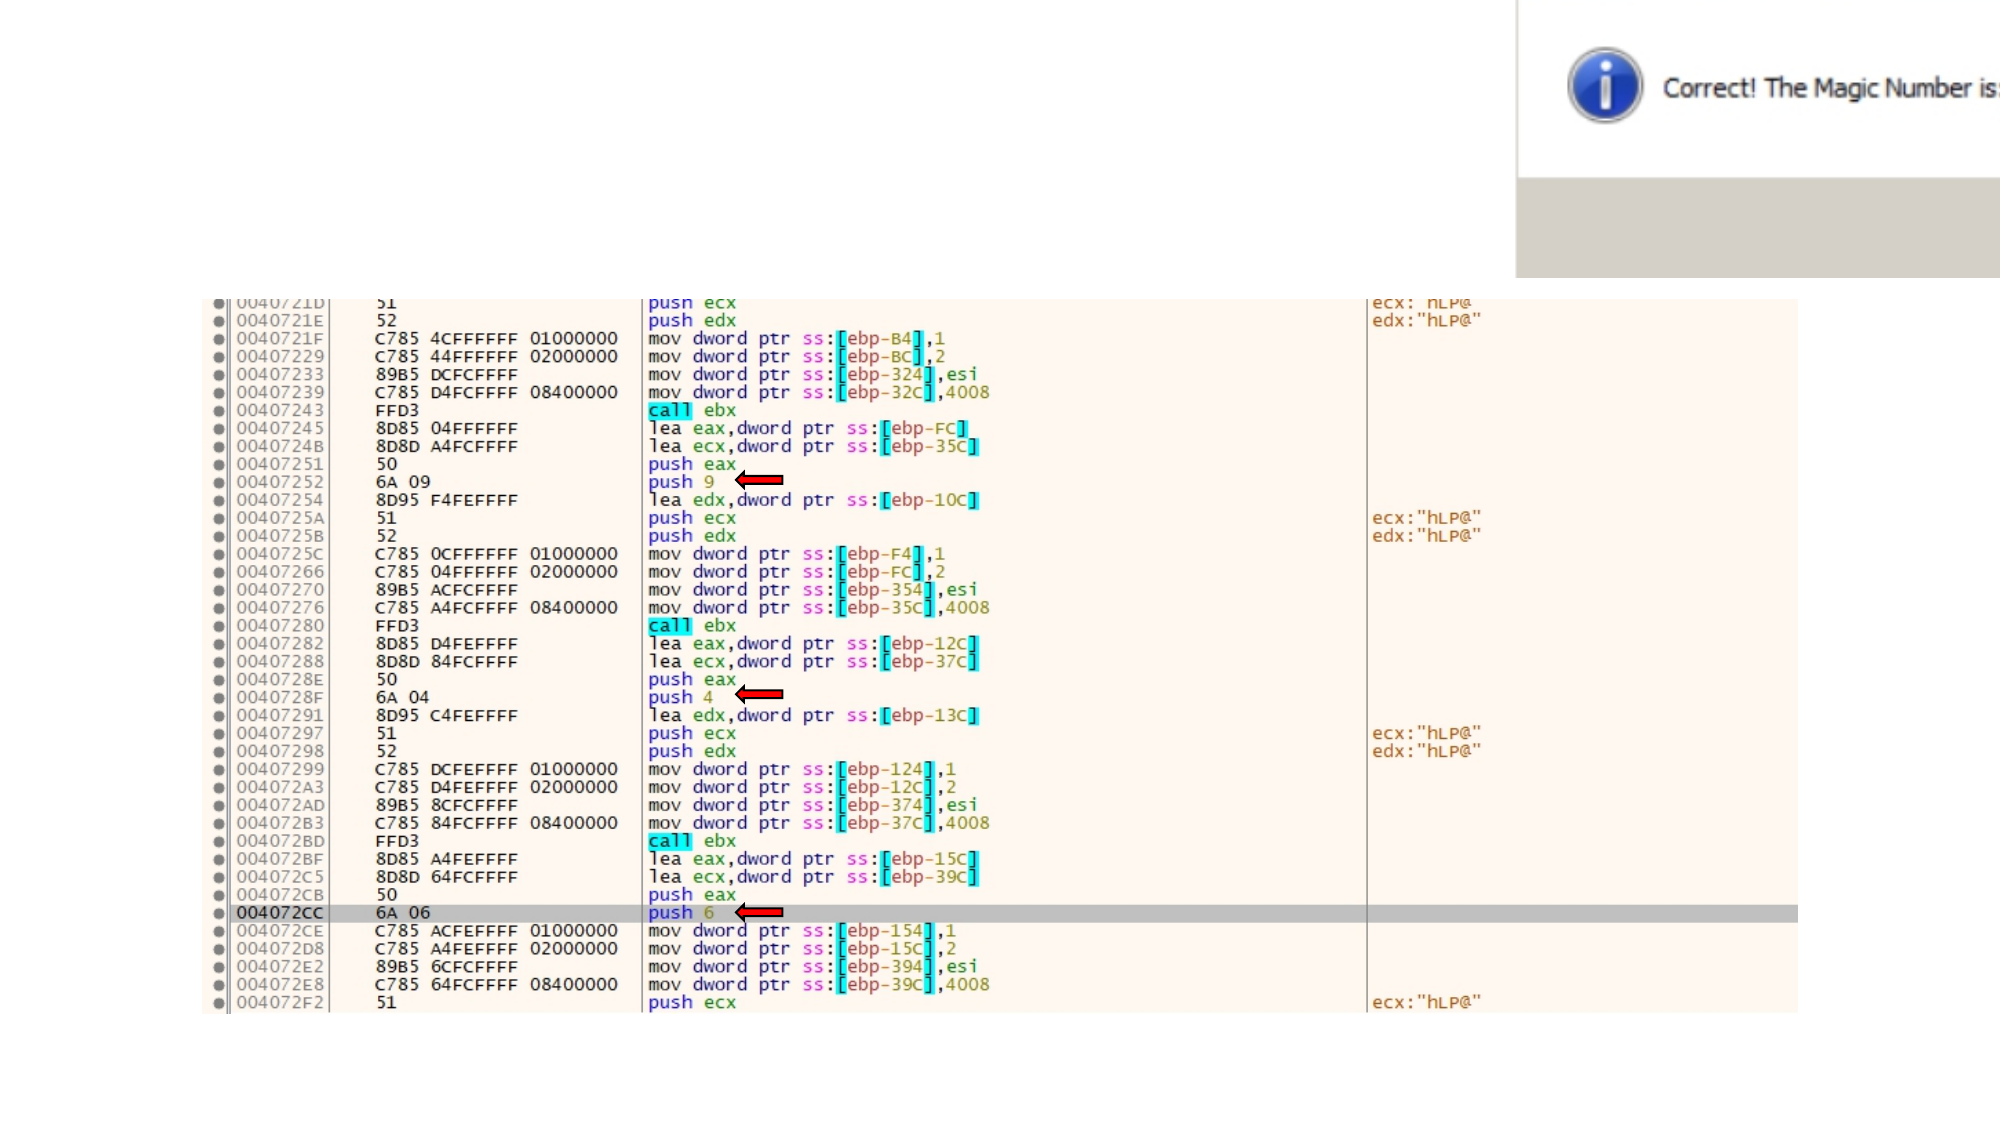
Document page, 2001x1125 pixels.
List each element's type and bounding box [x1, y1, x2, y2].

picture [1515, 0, 2000, 278]
list [202, 299, 1798, 1014]
